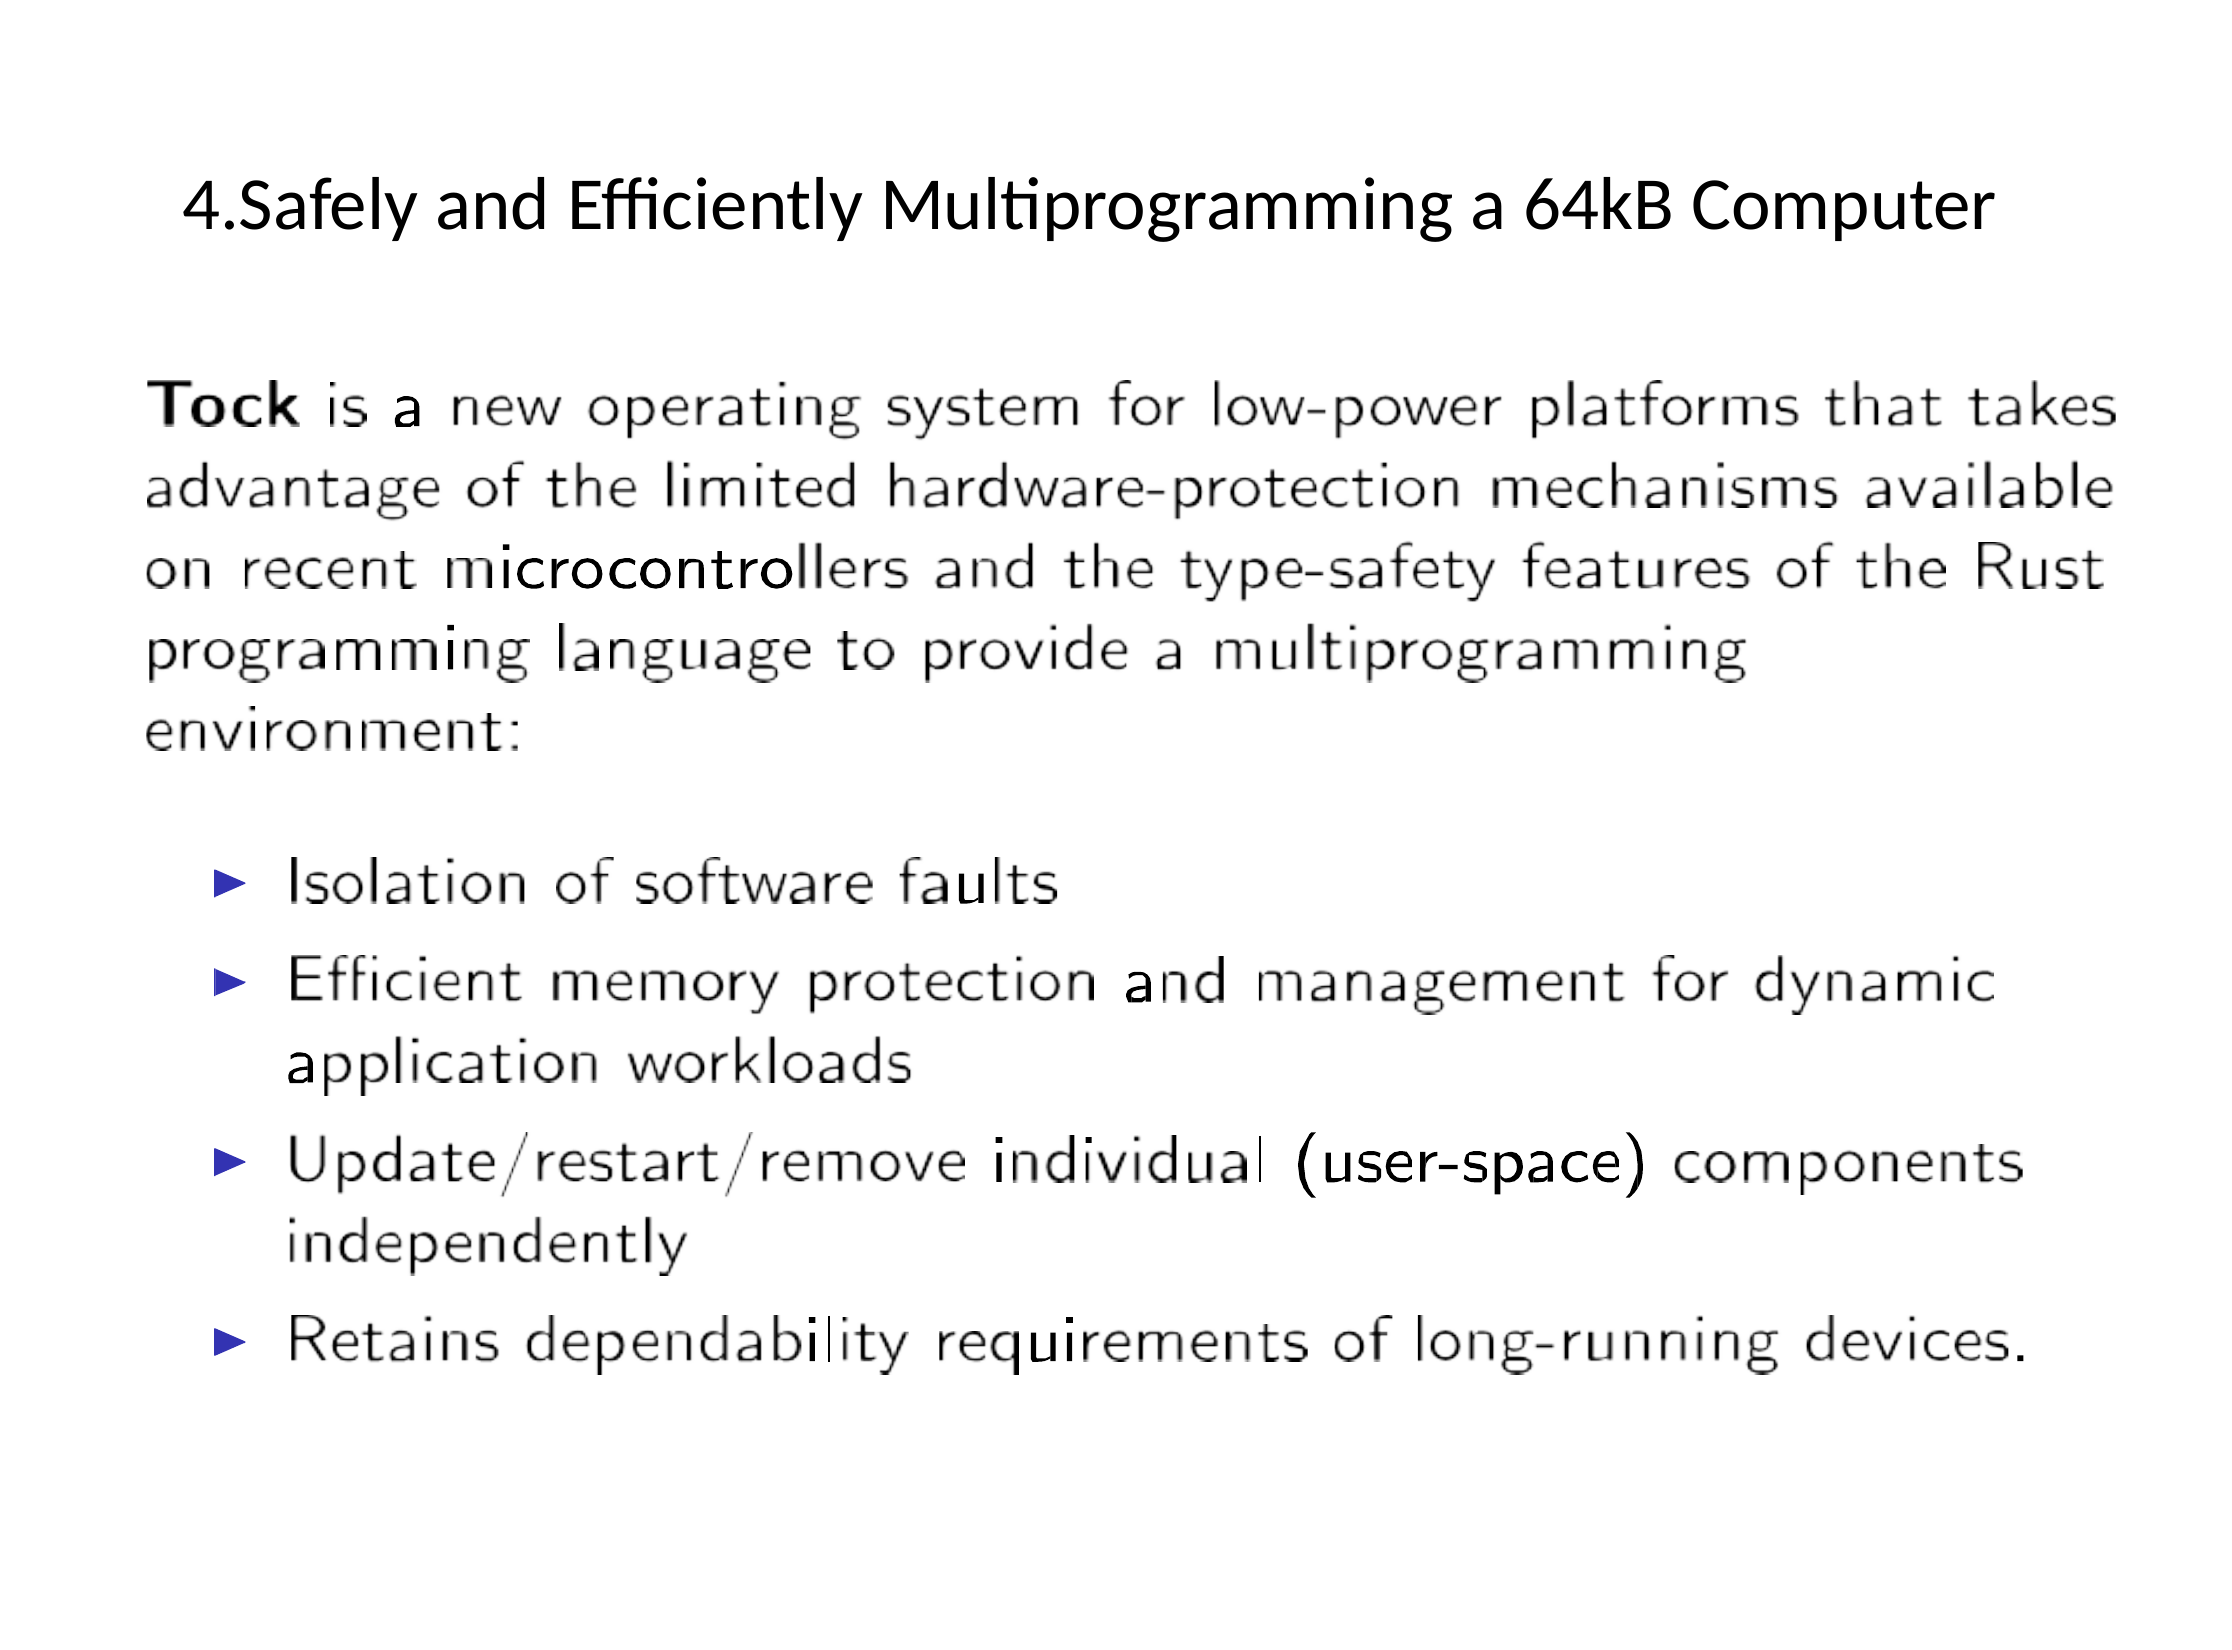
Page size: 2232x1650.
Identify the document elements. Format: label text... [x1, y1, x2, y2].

text_box 4.Safely and Efficiently Multiprogramming a 64kB Computer [167, 146, 2014, 252]
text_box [146, 379, 2116, 1376]
